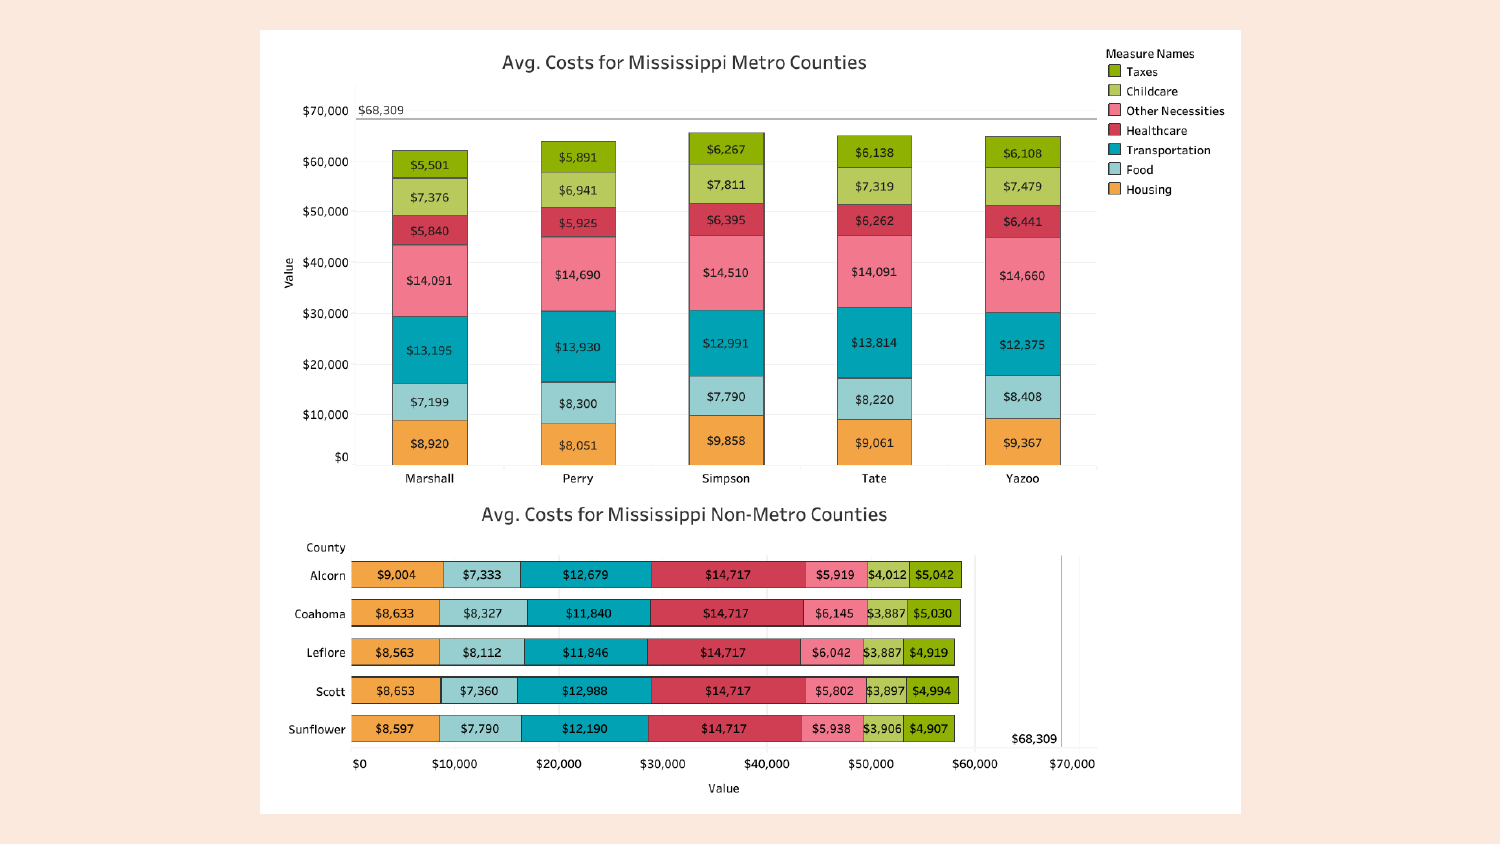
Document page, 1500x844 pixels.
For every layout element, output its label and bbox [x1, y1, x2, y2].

picture [260, 29, 1241, 814]
